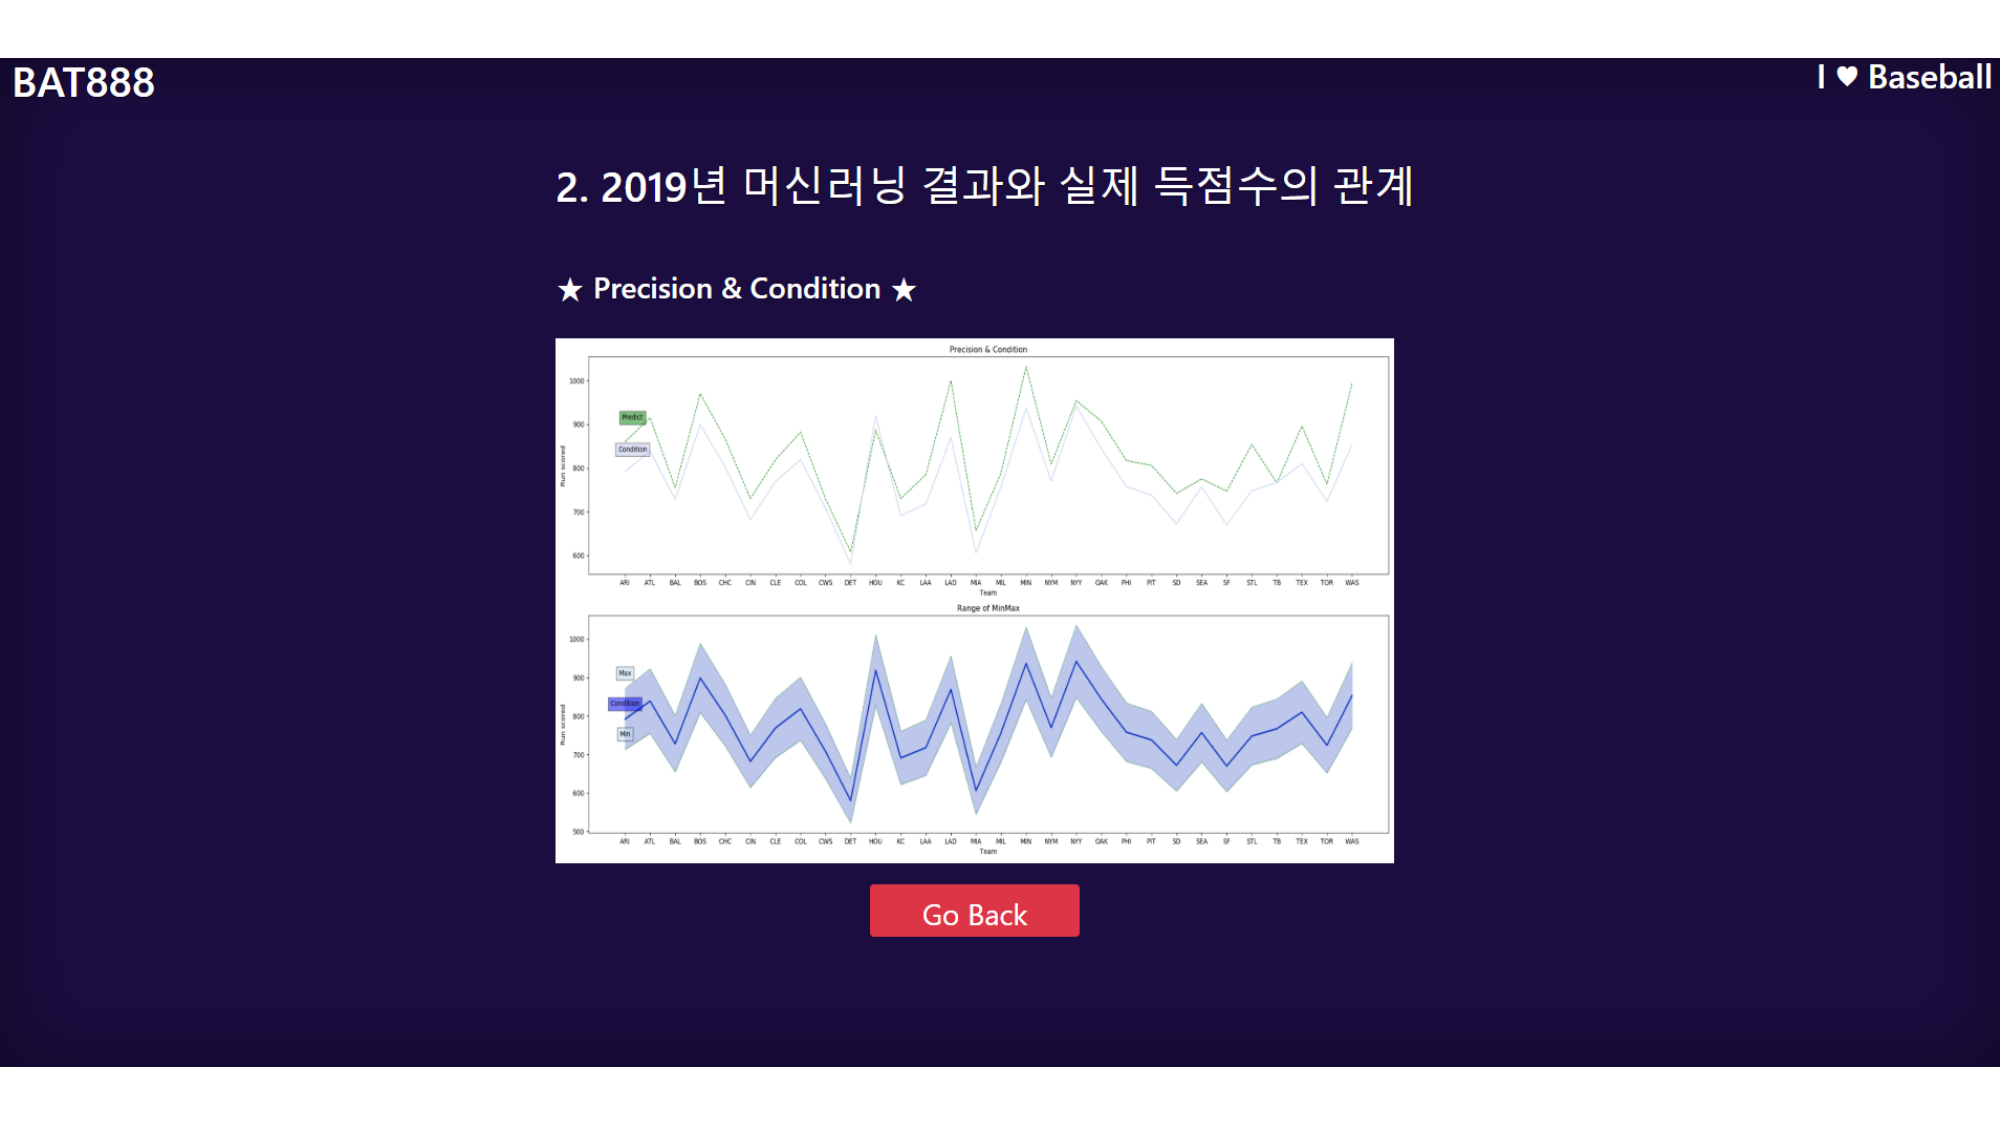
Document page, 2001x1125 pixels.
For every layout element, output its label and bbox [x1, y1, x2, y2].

picture [0, 58, 2000, 1067]
